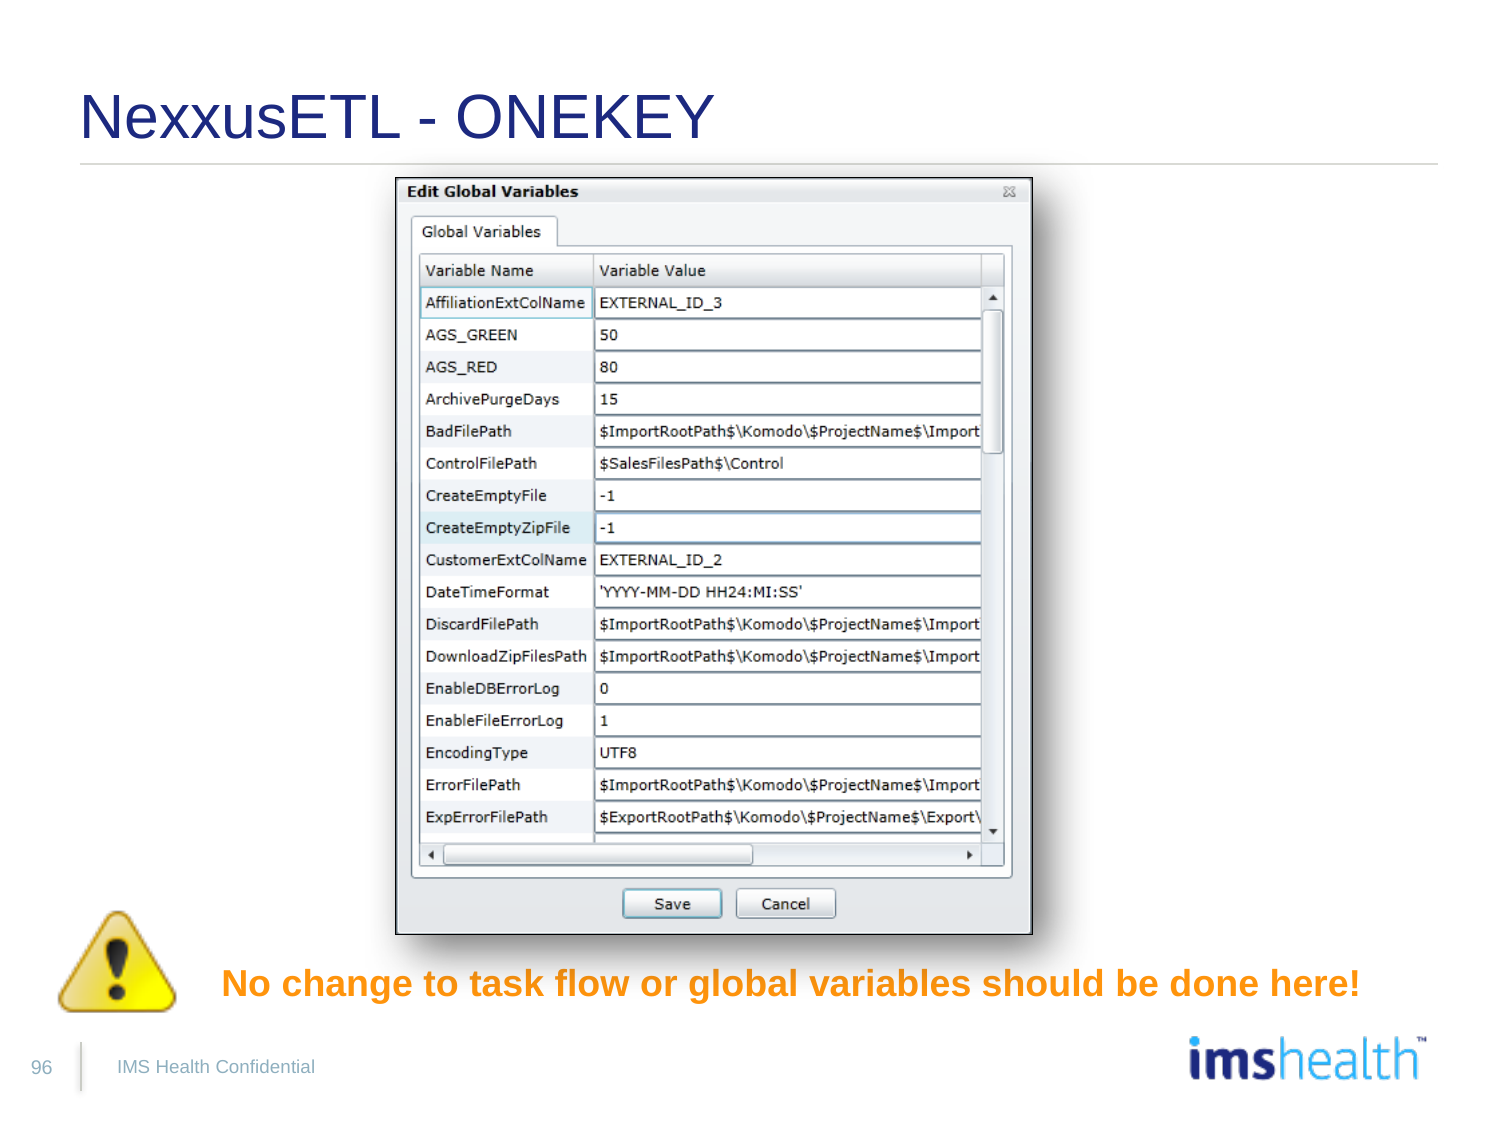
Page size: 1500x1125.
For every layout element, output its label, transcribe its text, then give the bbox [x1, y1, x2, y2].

footer IMS Health Confidential [102, 1036, 1042, 1097]
picture [1187, 1029, 1428, 1091]
text_box No change to task flow or global variables should be done here! [206, 951, 1425, 1012]
picture [53, 902, 182, 1024]
title NexxusETL - ONEKEY [79, 12, 1438, 152]
picture [395, 177, 1033, 935]
